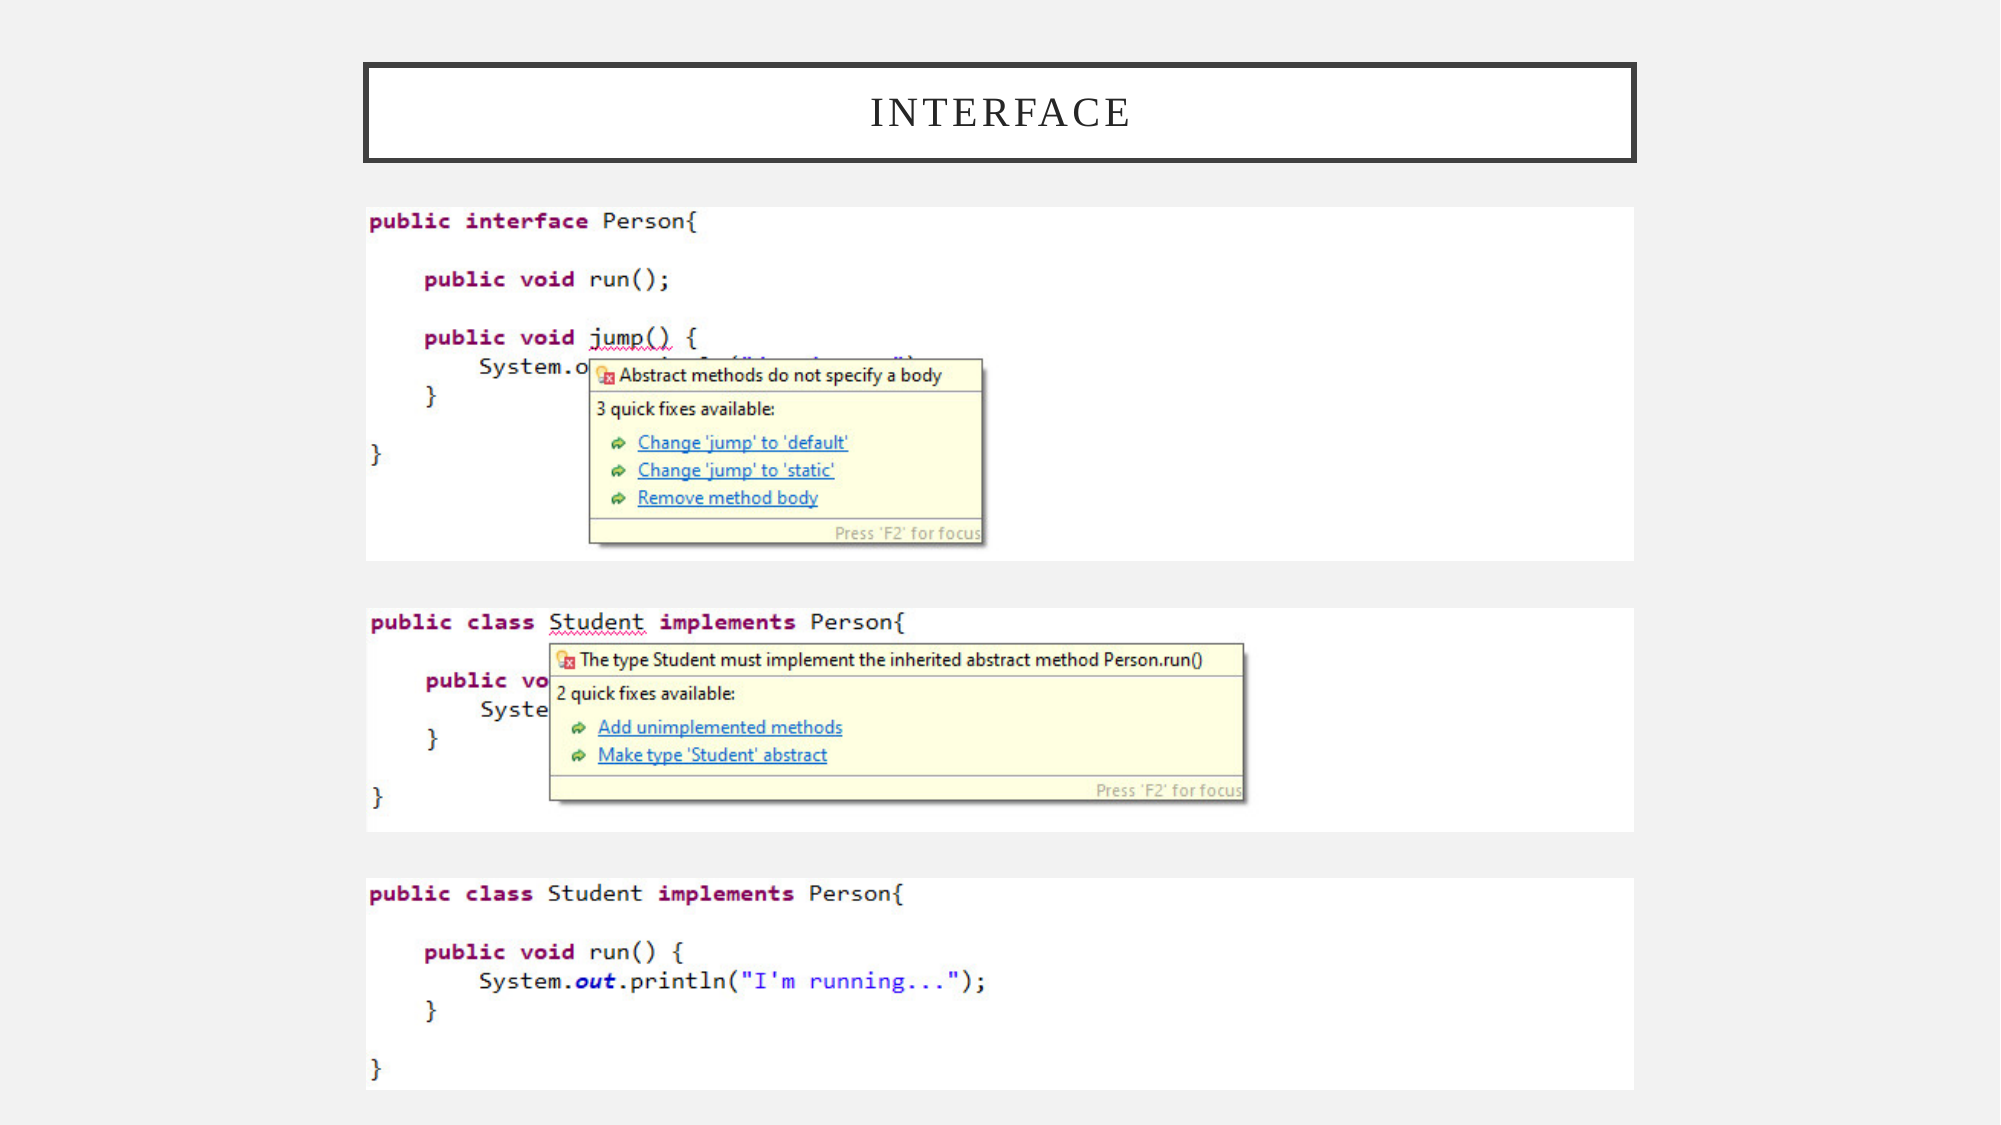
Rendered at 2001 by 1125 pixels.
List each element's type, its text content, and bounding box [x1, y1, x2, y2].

picture [365, 608, 1634, 832]
picture [365, 207, 1634, 561]
picture [365, 878, 1634, 1090]
text_box interface [366, 65, 1634, 161]
